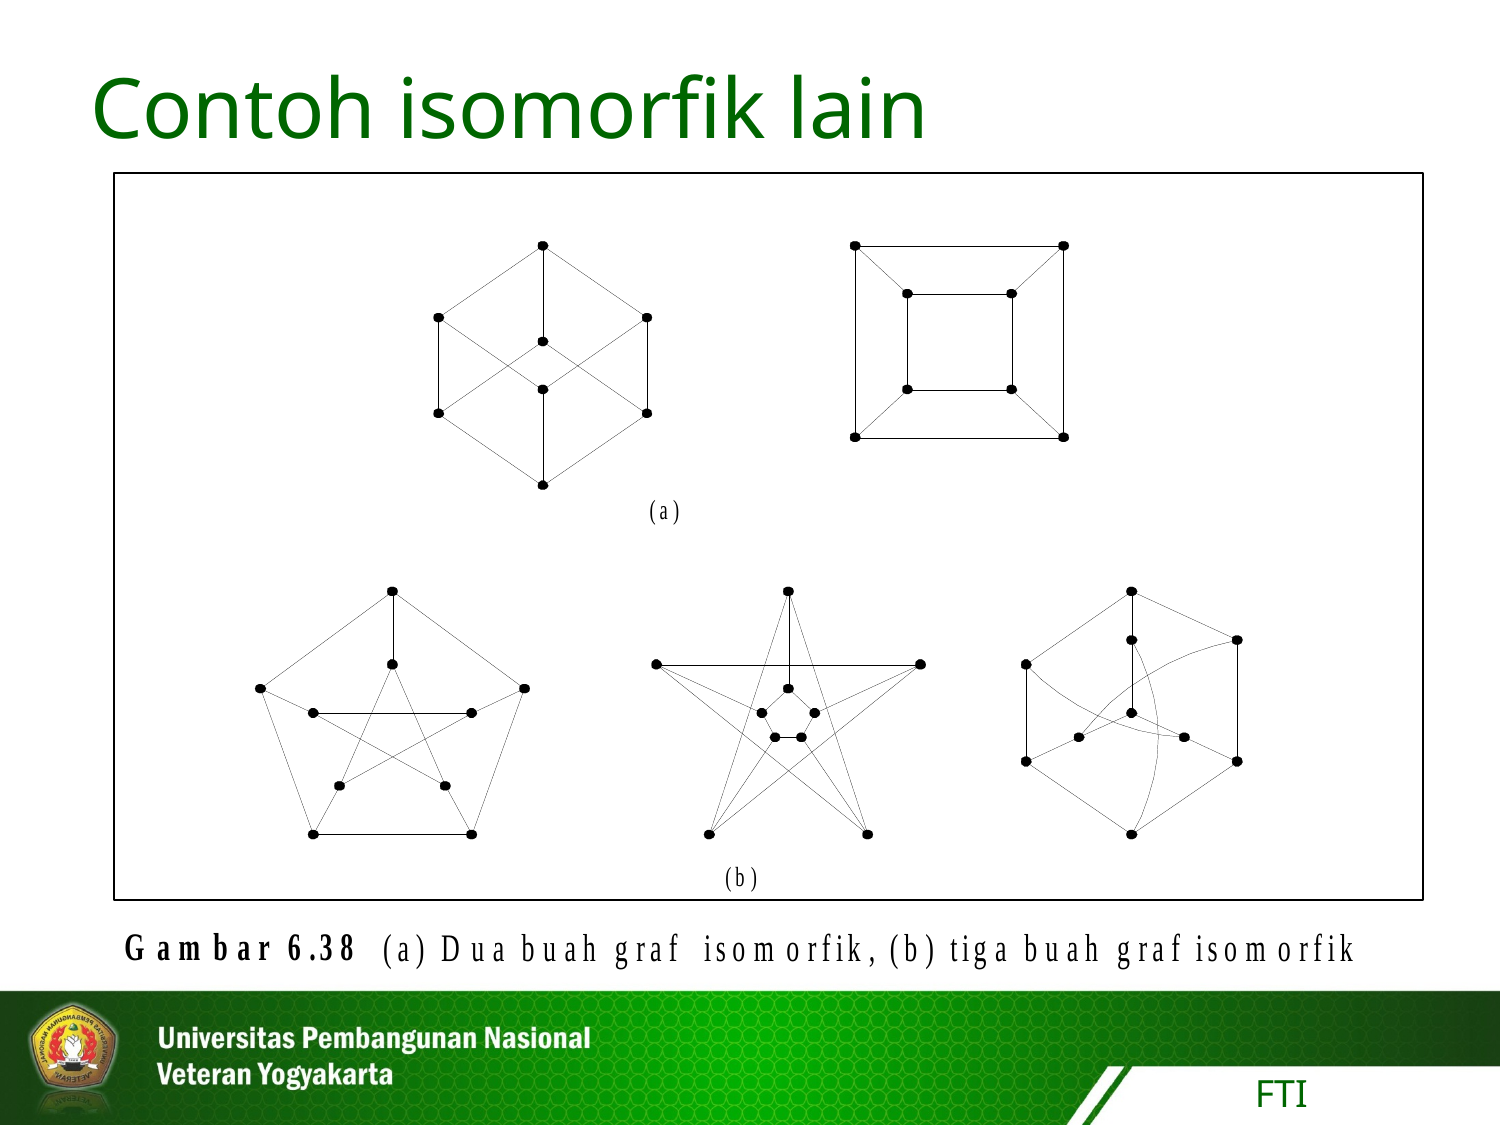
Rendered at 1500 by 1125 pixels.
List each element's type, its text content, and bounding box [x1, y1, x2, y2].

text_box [87, 149, 1451, 970]
list Contoh isomorfik lain [75, 62, 988, 163]
list FTI [1137, 1062, 1425, 1125]
picture [0, 0, 1500, 1125]
